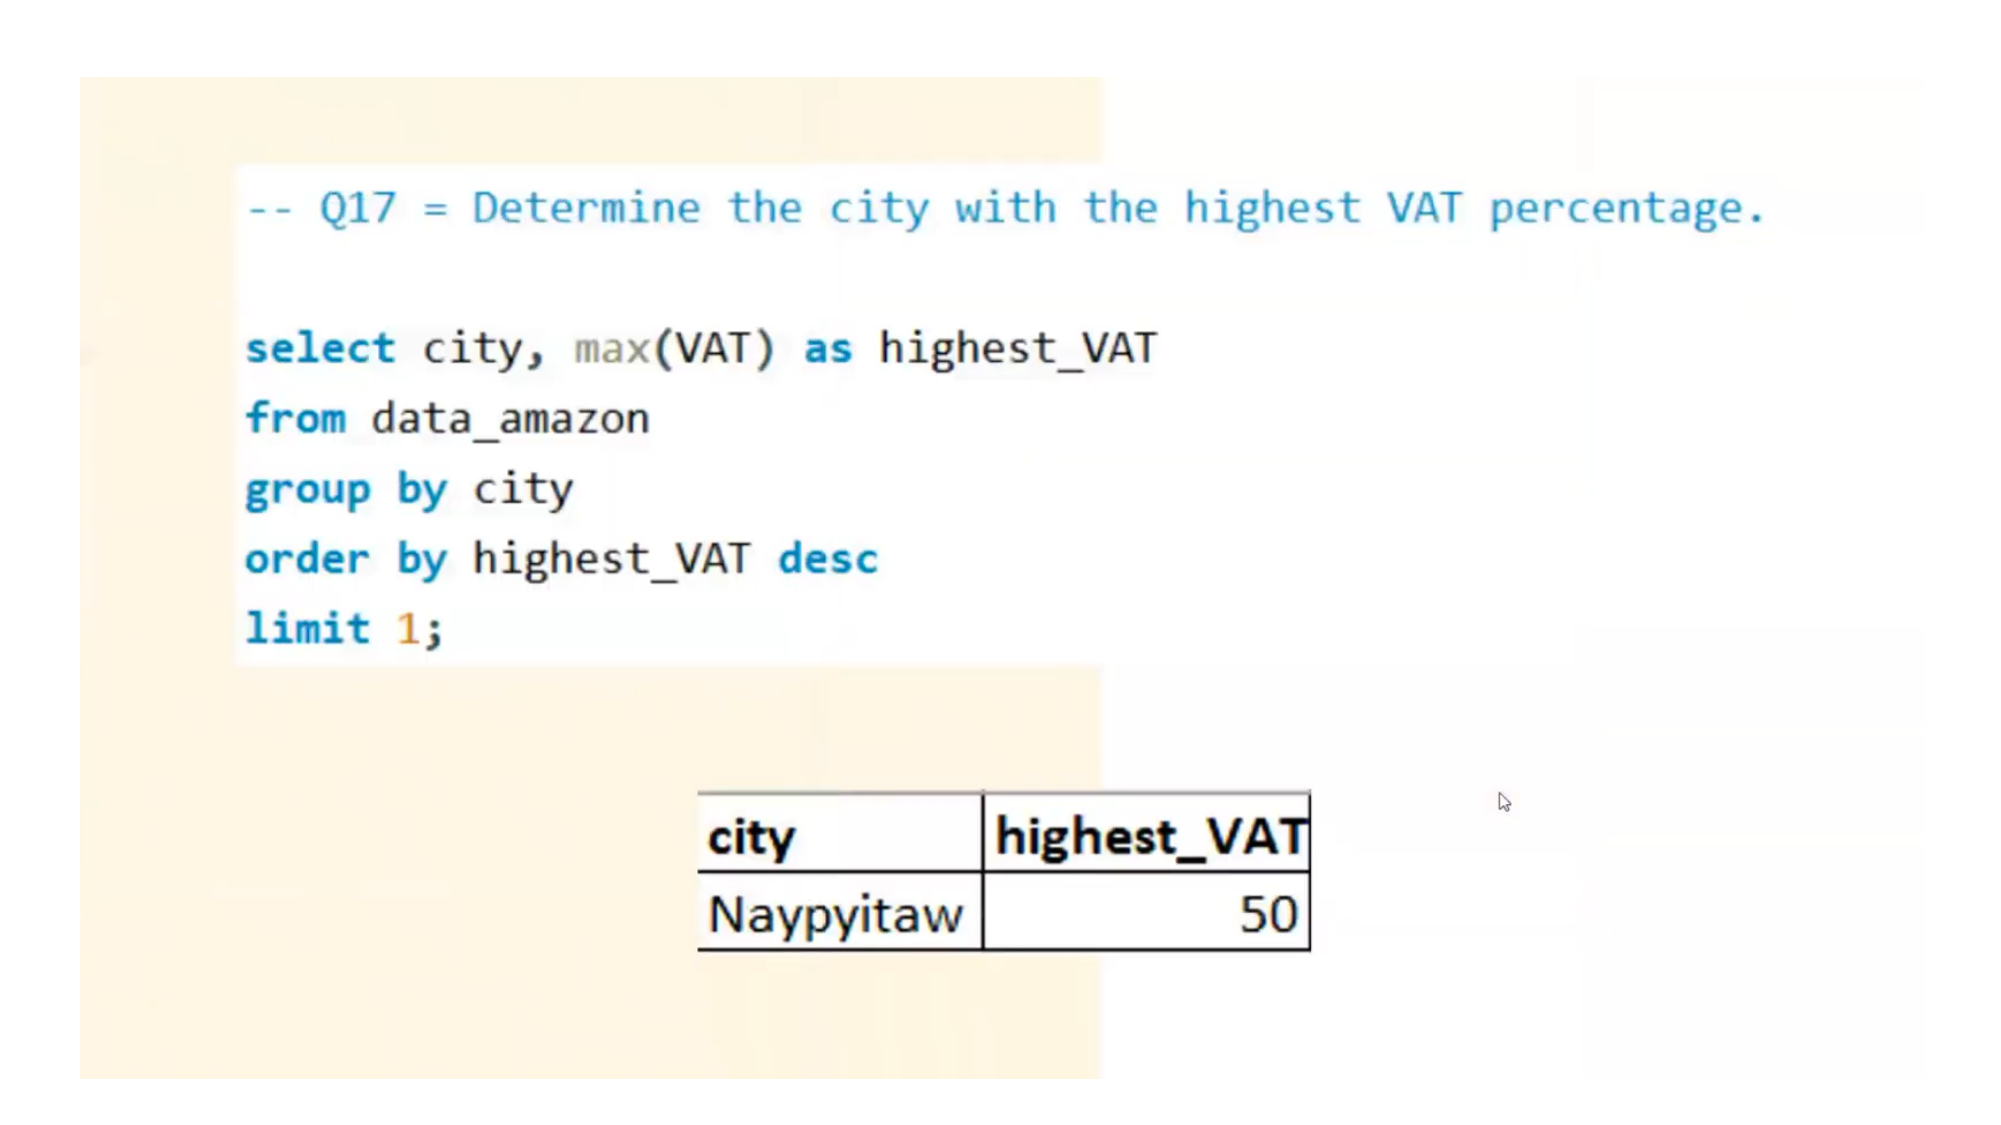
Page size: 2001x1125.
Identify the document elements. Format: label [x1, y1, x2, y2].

list [80, 77, 1926, 1080]
